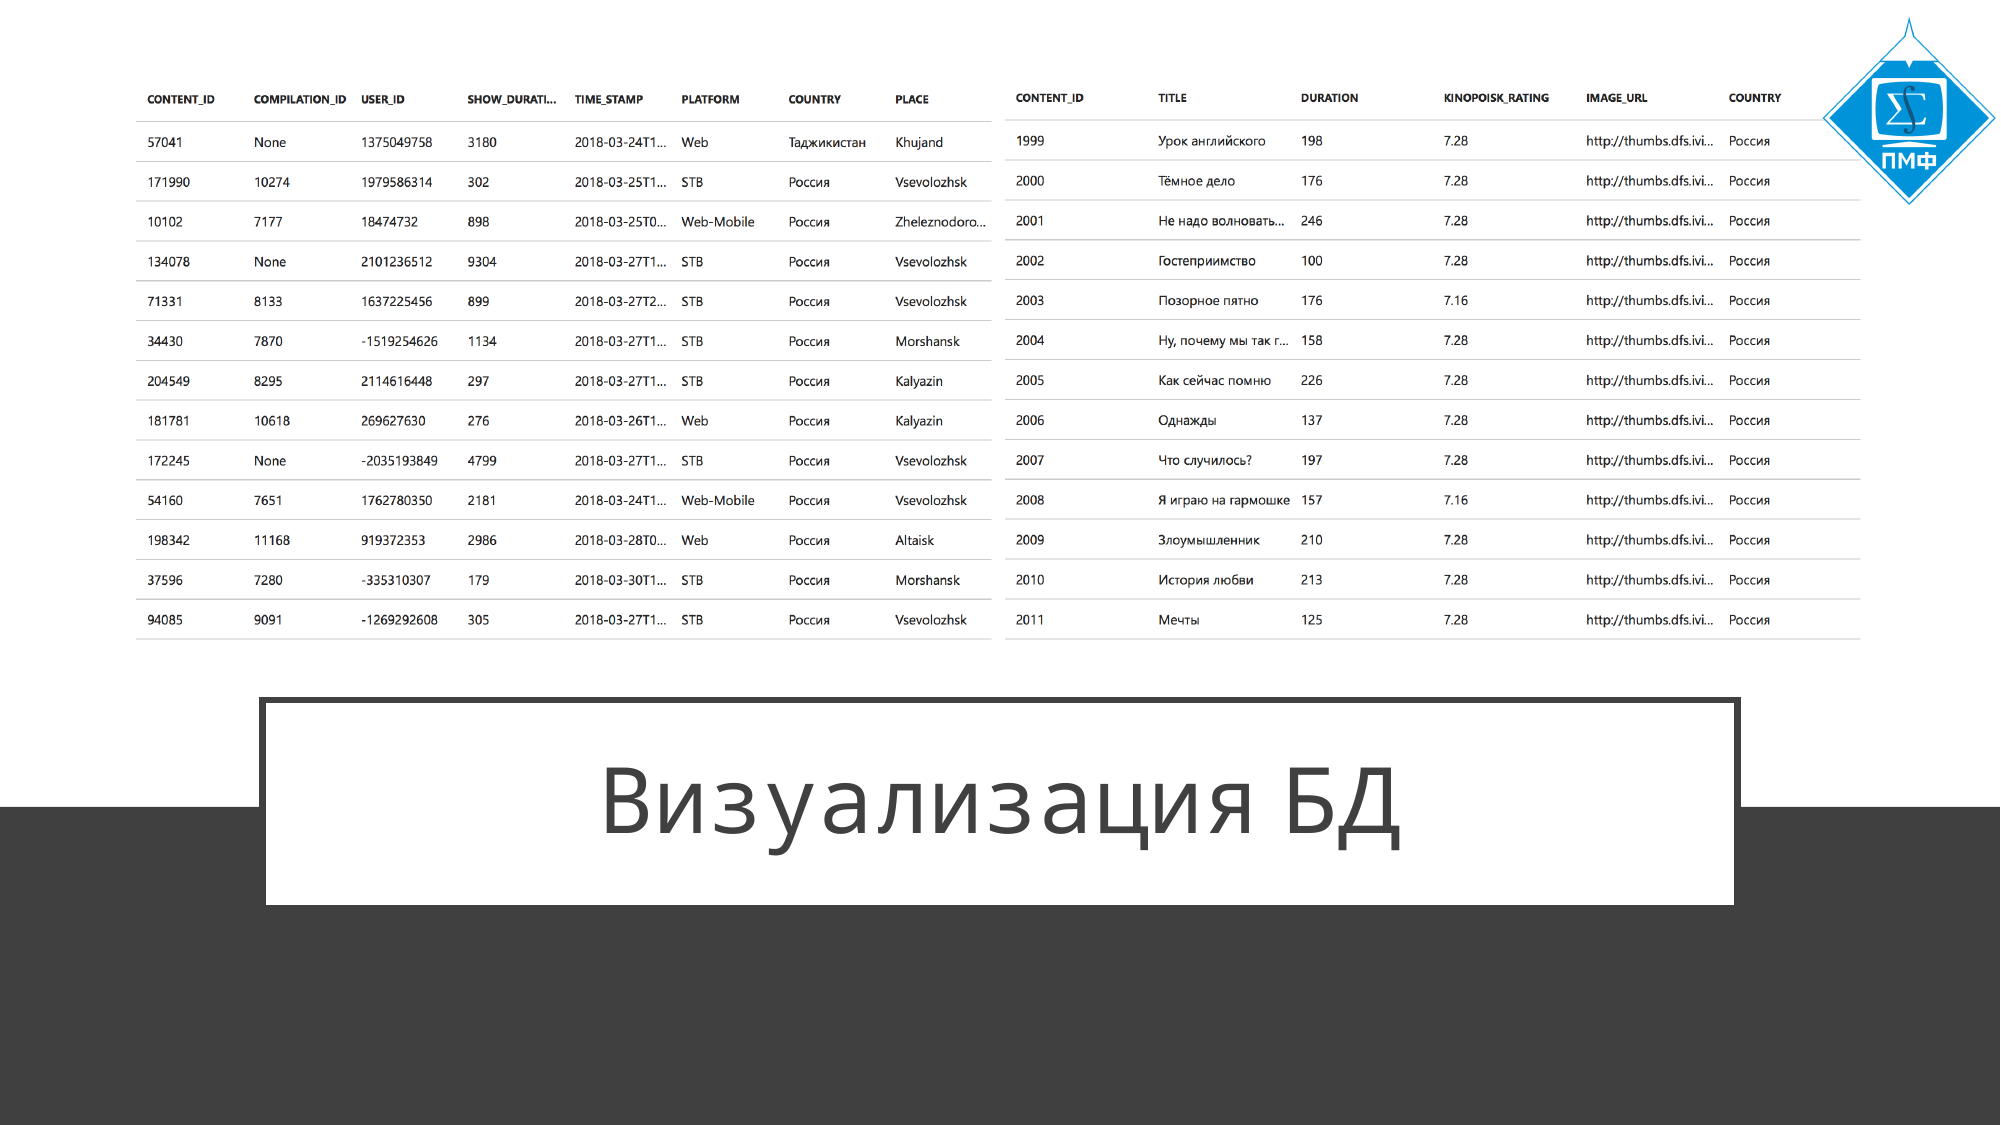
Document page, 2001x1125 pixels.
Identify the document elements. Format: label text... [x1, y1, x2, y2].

text_box [0, 806, 2000, 1125]
title Визуализация БД [262, 700, 1738, 908]
picture [127, 16, 1996, 648]
